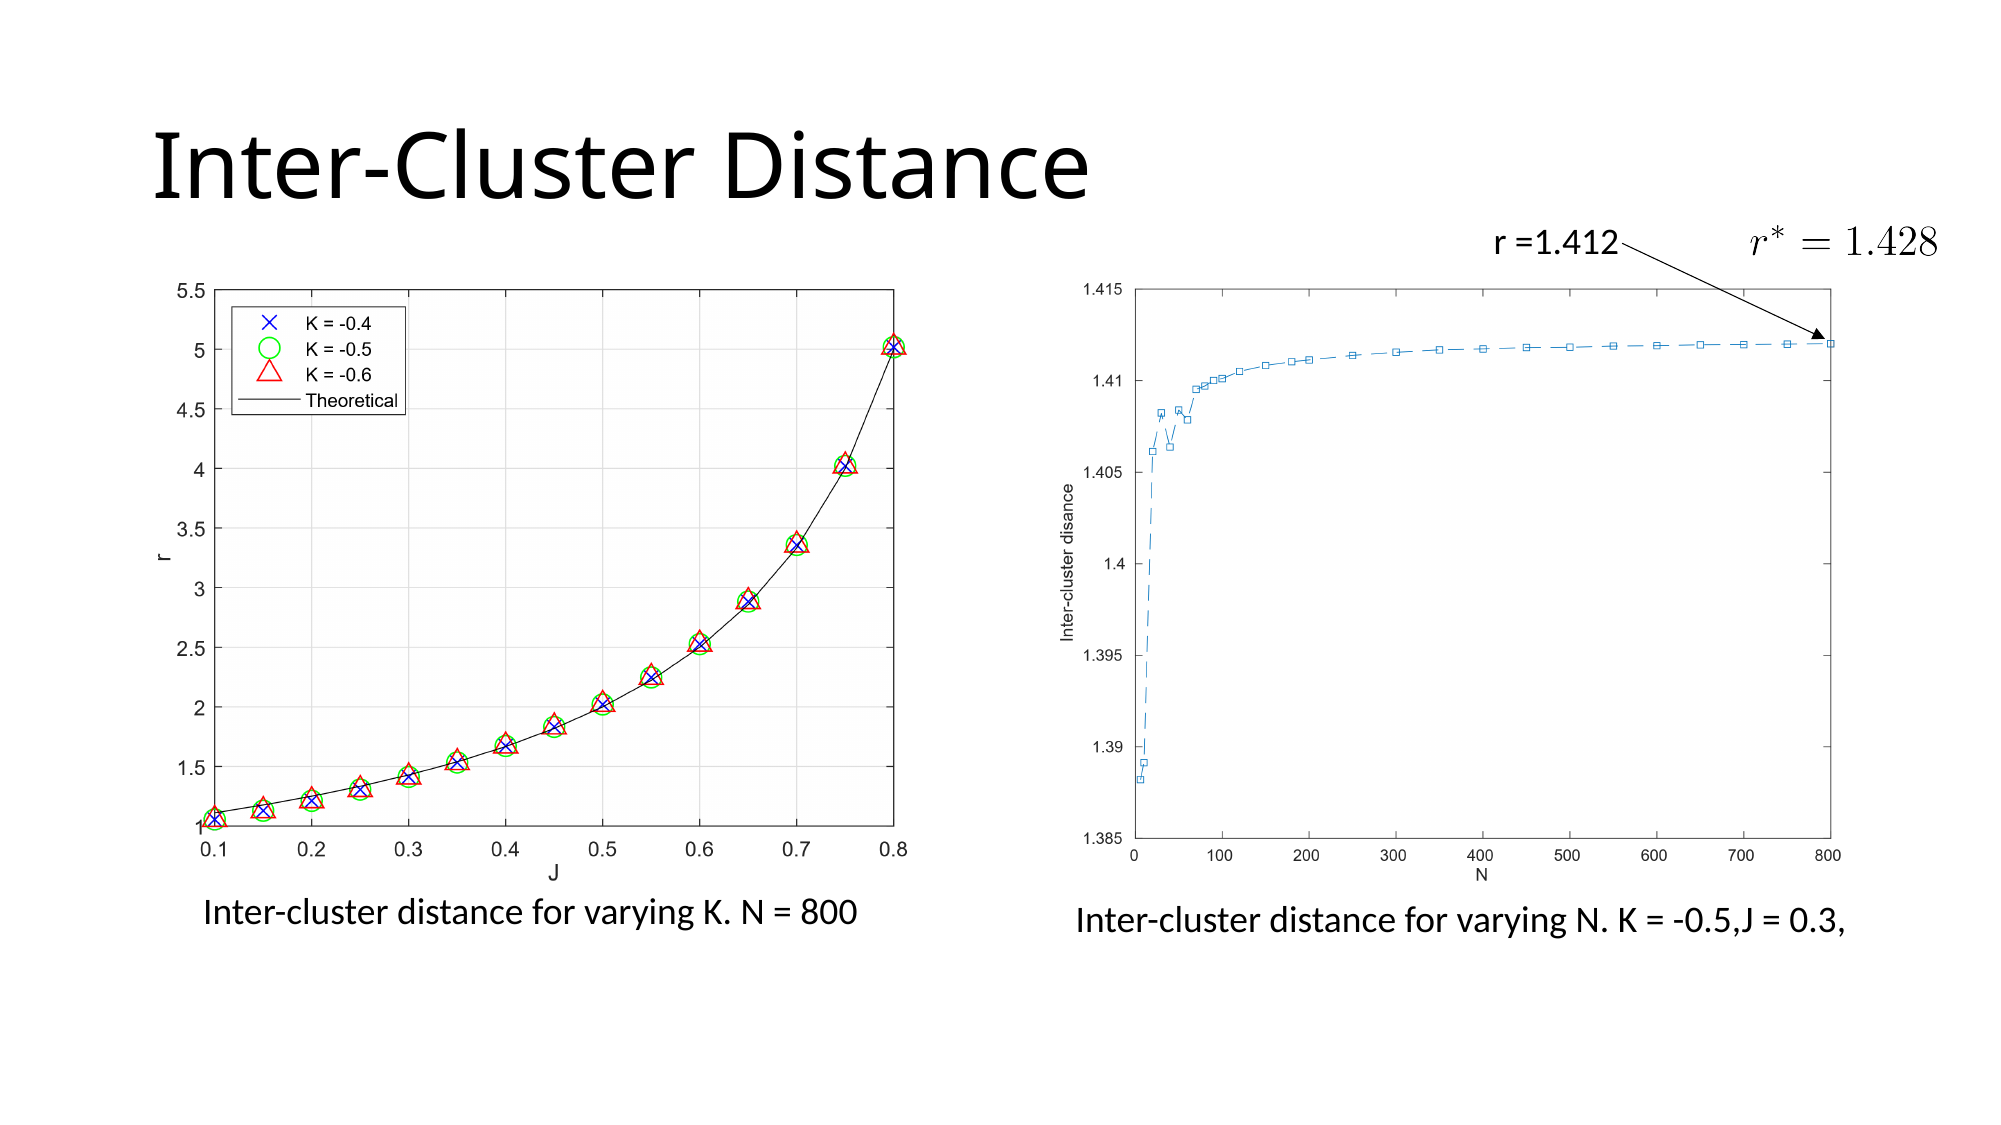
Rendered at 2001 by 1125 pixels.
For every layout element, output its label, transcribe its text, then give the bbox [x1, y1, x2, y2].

title Inter-Cluster Distance [137, 59, 1863, 278]
text_box Inter-cluster distance for varying N. K = -0.5,J = 0.3, [1060, 887, 1873, 948]
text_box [1622, 243, 1825, 339]
picture [1060, 283, 1842, 882]
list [158, 283, 909, 882]
text_box Inter-cluster distance for varying K. N = 800 [188, 882, 879, 940]
picture [1750, 225, 1937, 256]
text_box r =1.412 [1478, 210, 1635, 270]
